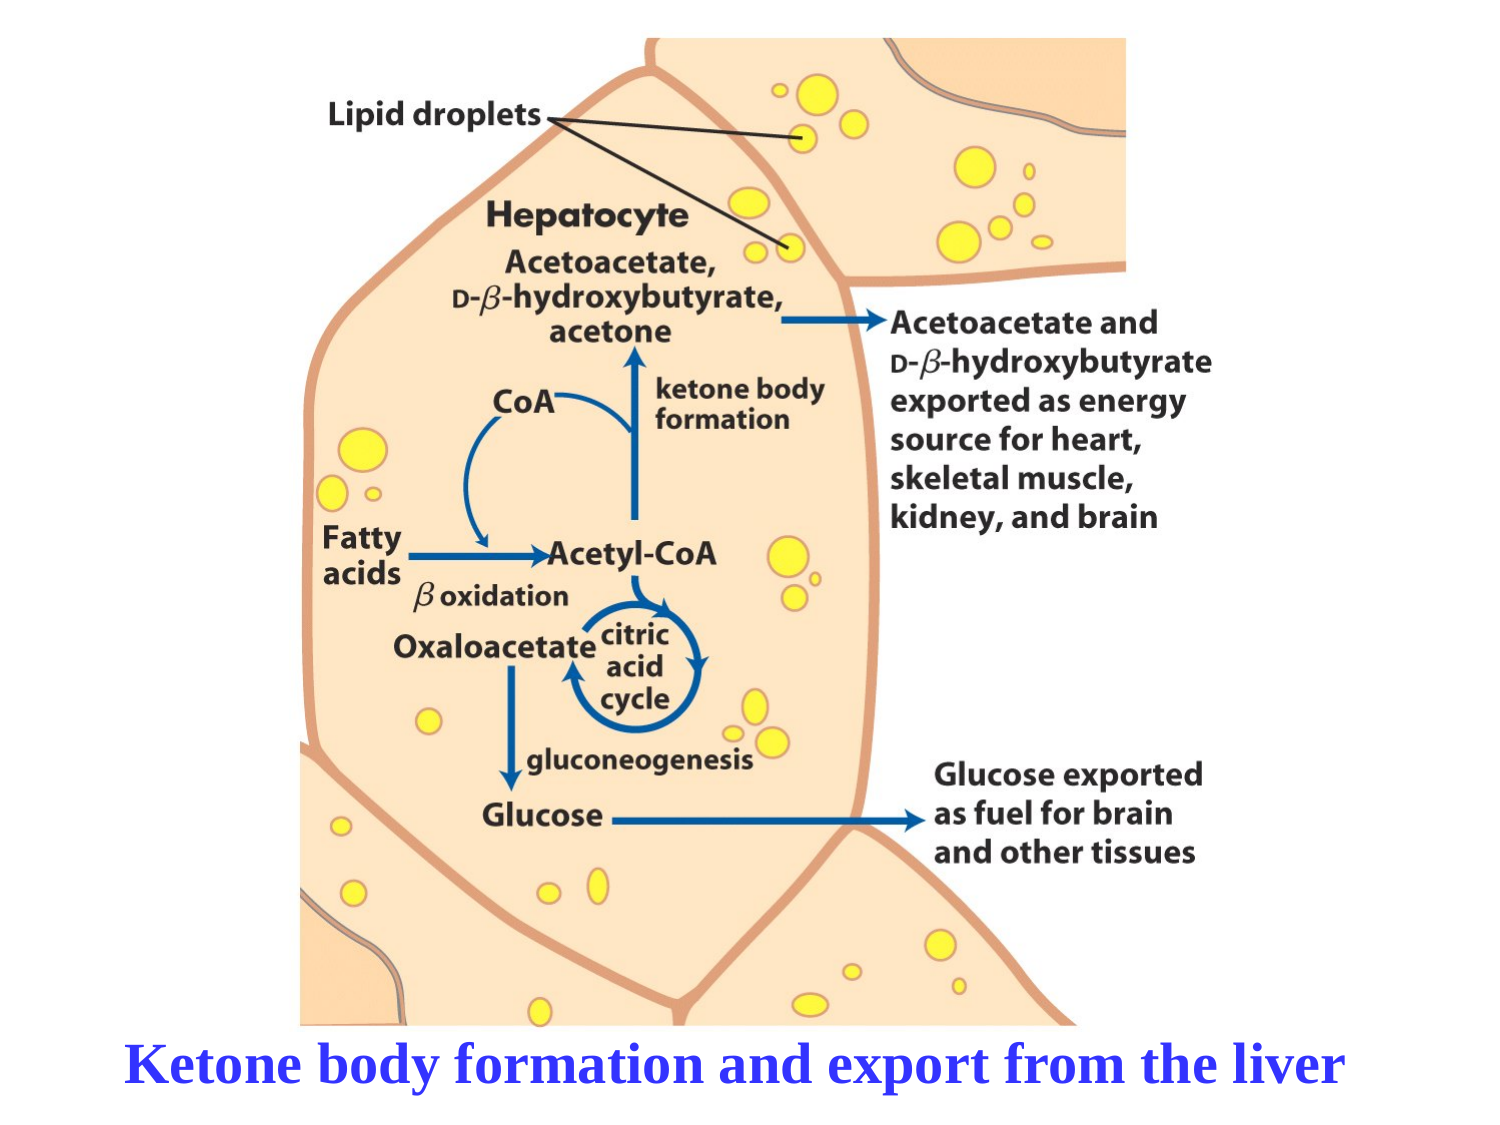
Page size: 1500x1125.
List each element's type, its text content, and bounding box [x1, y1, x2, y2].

text_box Ketone body formation and export from the liver [109, 1018, 1362, 1103]
picture [288, 30, 1213, 1032]
